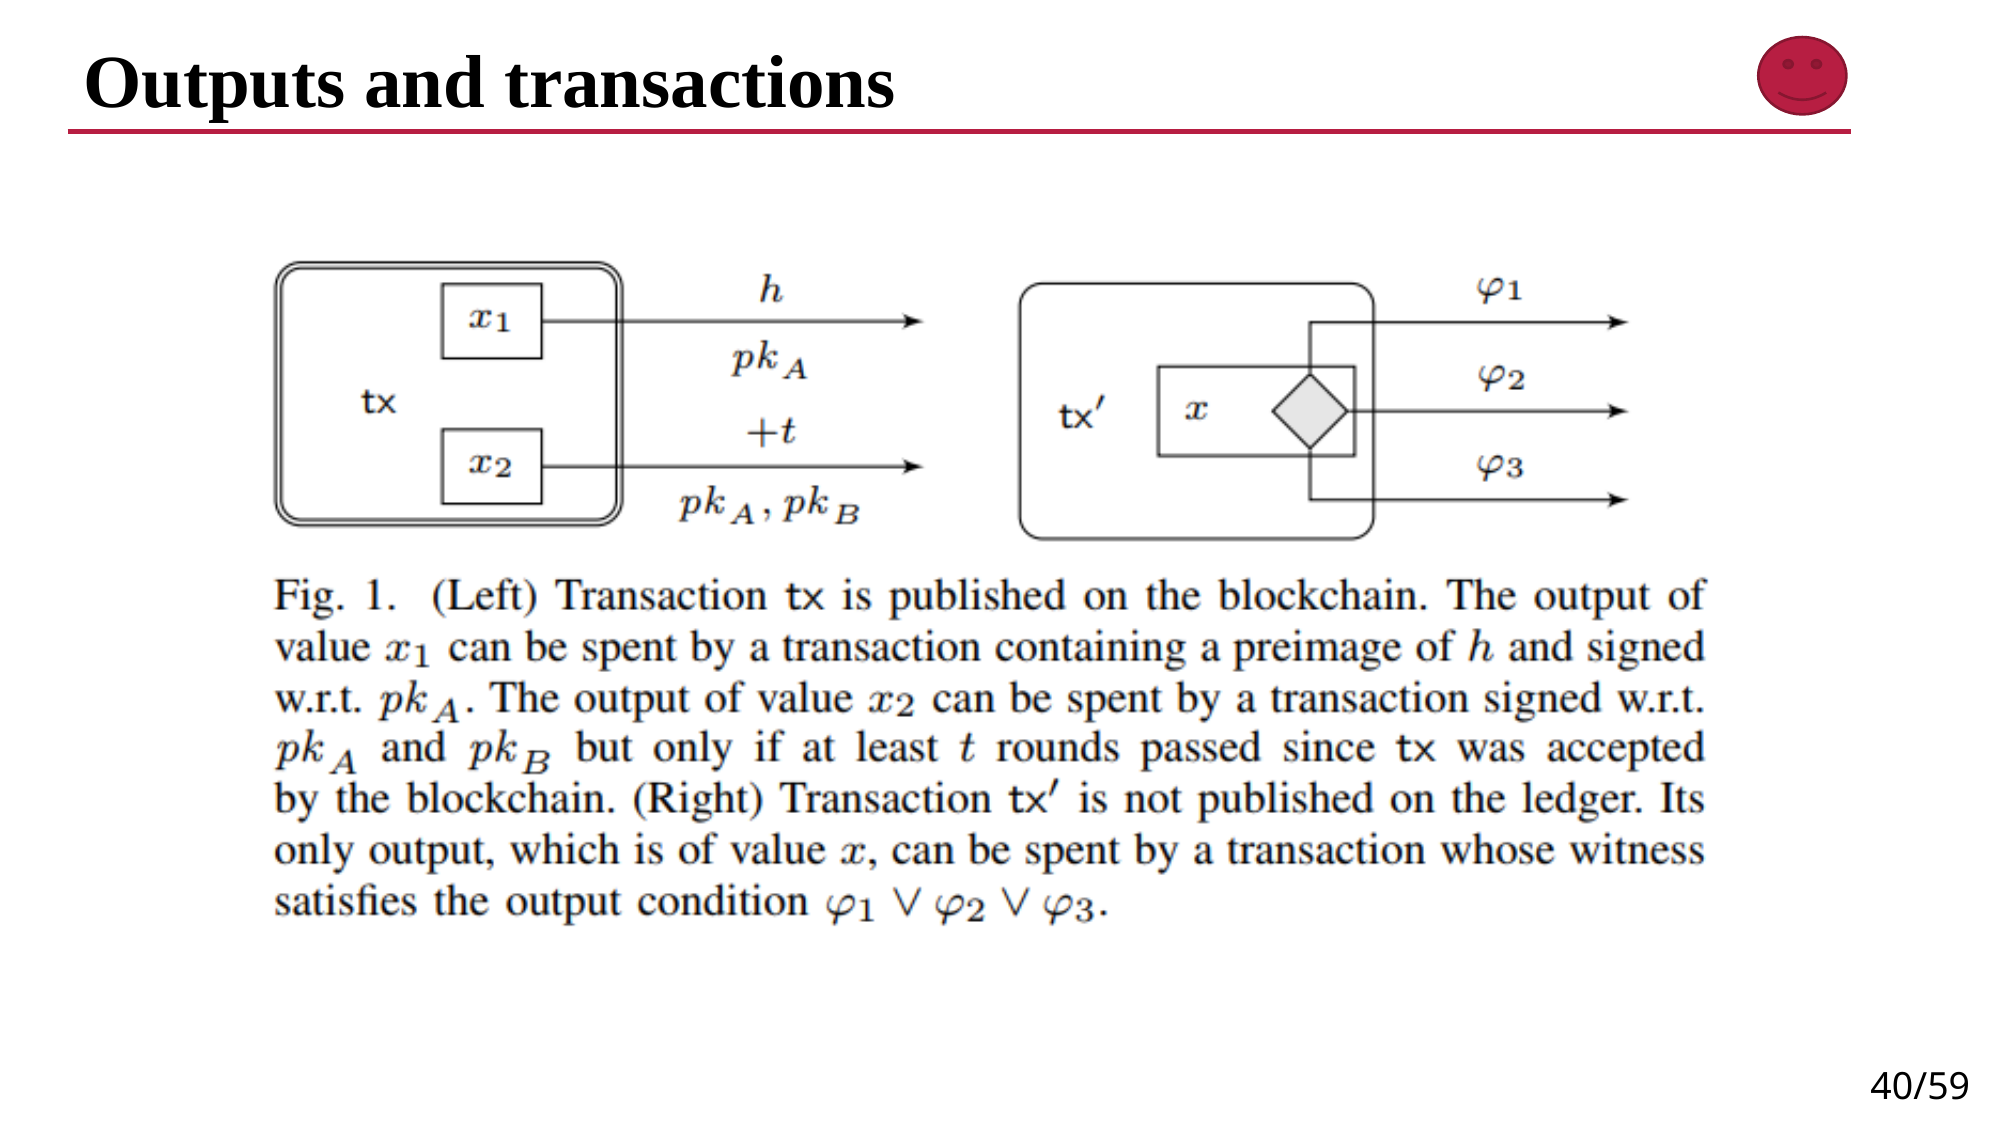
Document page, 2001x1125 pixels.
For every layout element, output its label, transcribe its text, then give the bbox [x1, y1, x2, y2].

text_box [1756, 35, 1848, 116]
title Outputs and transactions [68, 35, 1644, 208]
picture [214, 234, 1736, 940]
